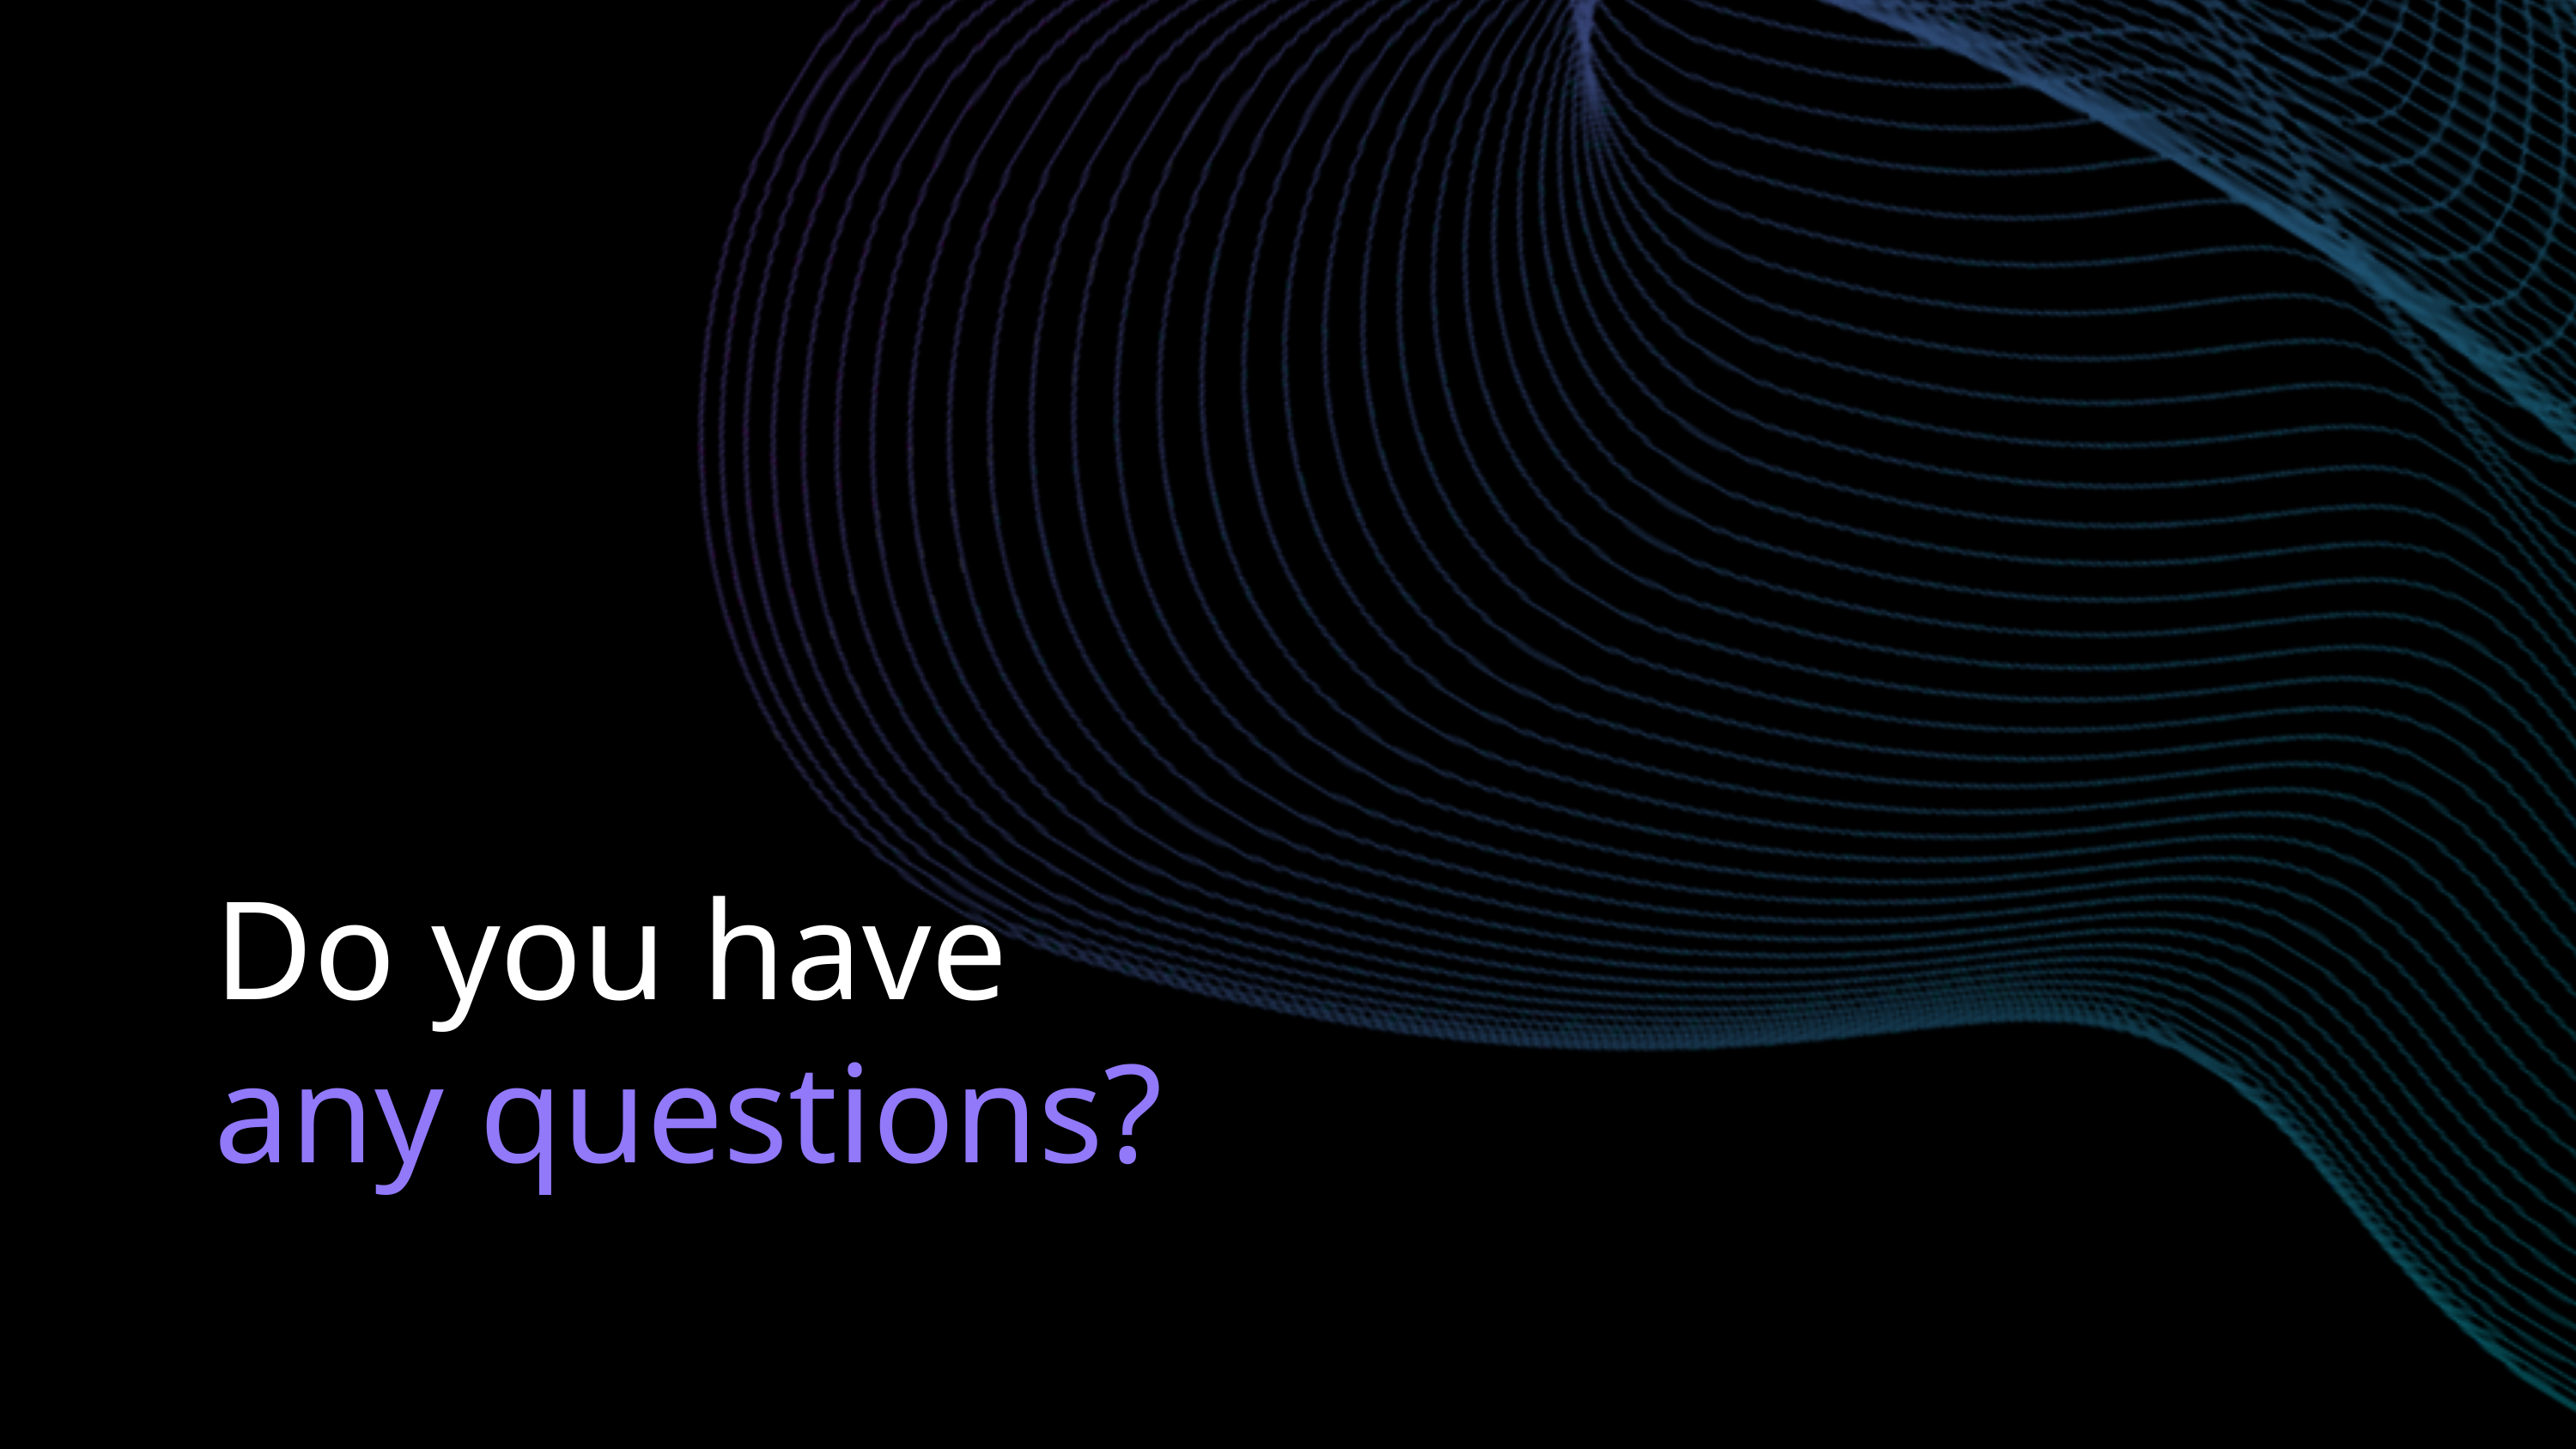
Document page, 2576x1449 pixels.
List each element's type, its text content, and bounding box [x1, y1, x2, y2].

picture [463, 0, 2576, 1449]
text_box Do you have any questions? [214, 864, 787, 1191]
